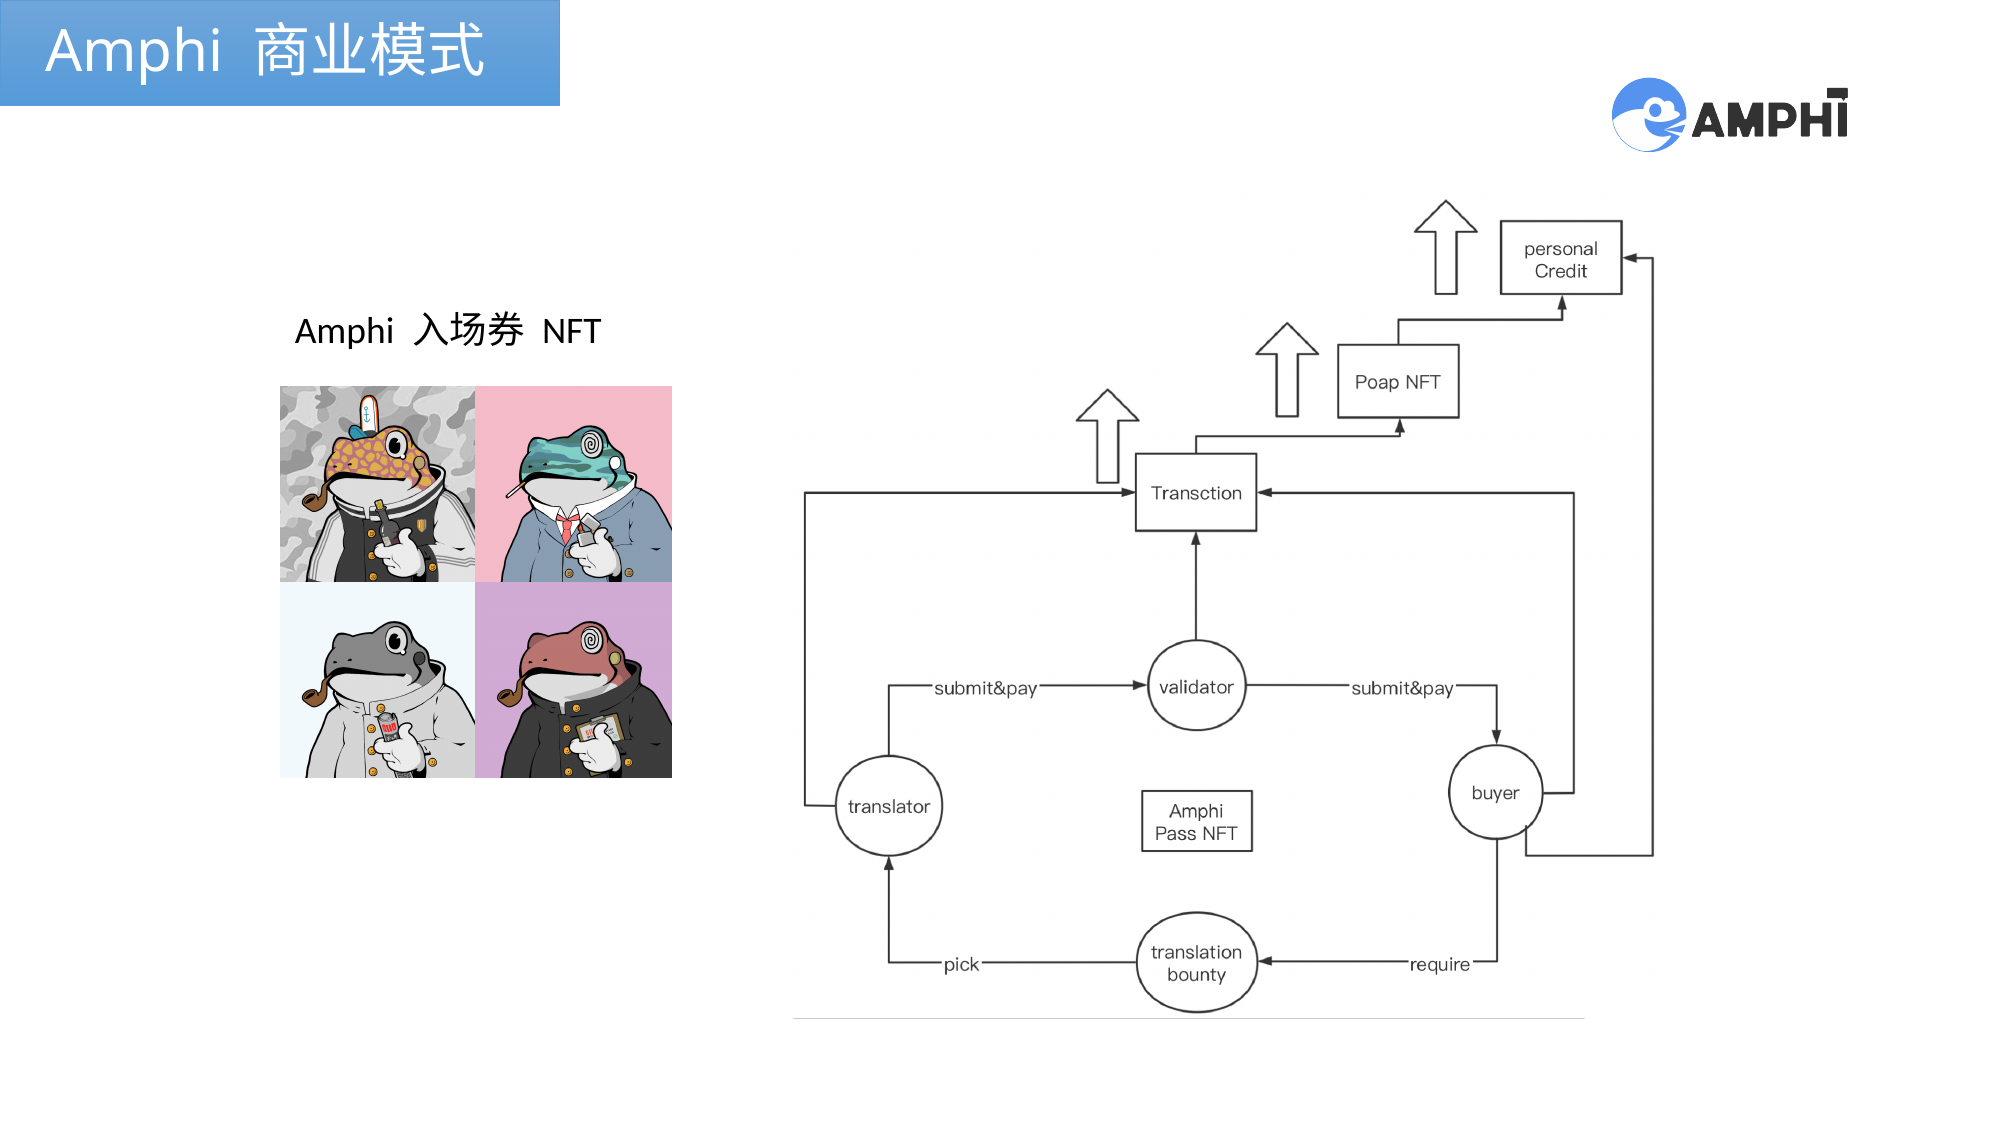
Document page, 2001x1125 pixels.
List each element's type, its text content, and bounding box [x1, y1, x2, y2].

picture [280, 386, 672, 778]
picture [1605, 73, 1863, 157]
text_box Amphi 商业模式 [0, 0, 560, 106]
text_box Amphi 入场券 NFT [280, 298, 651, 359]
picture [780, 162, 1697, 1019]
